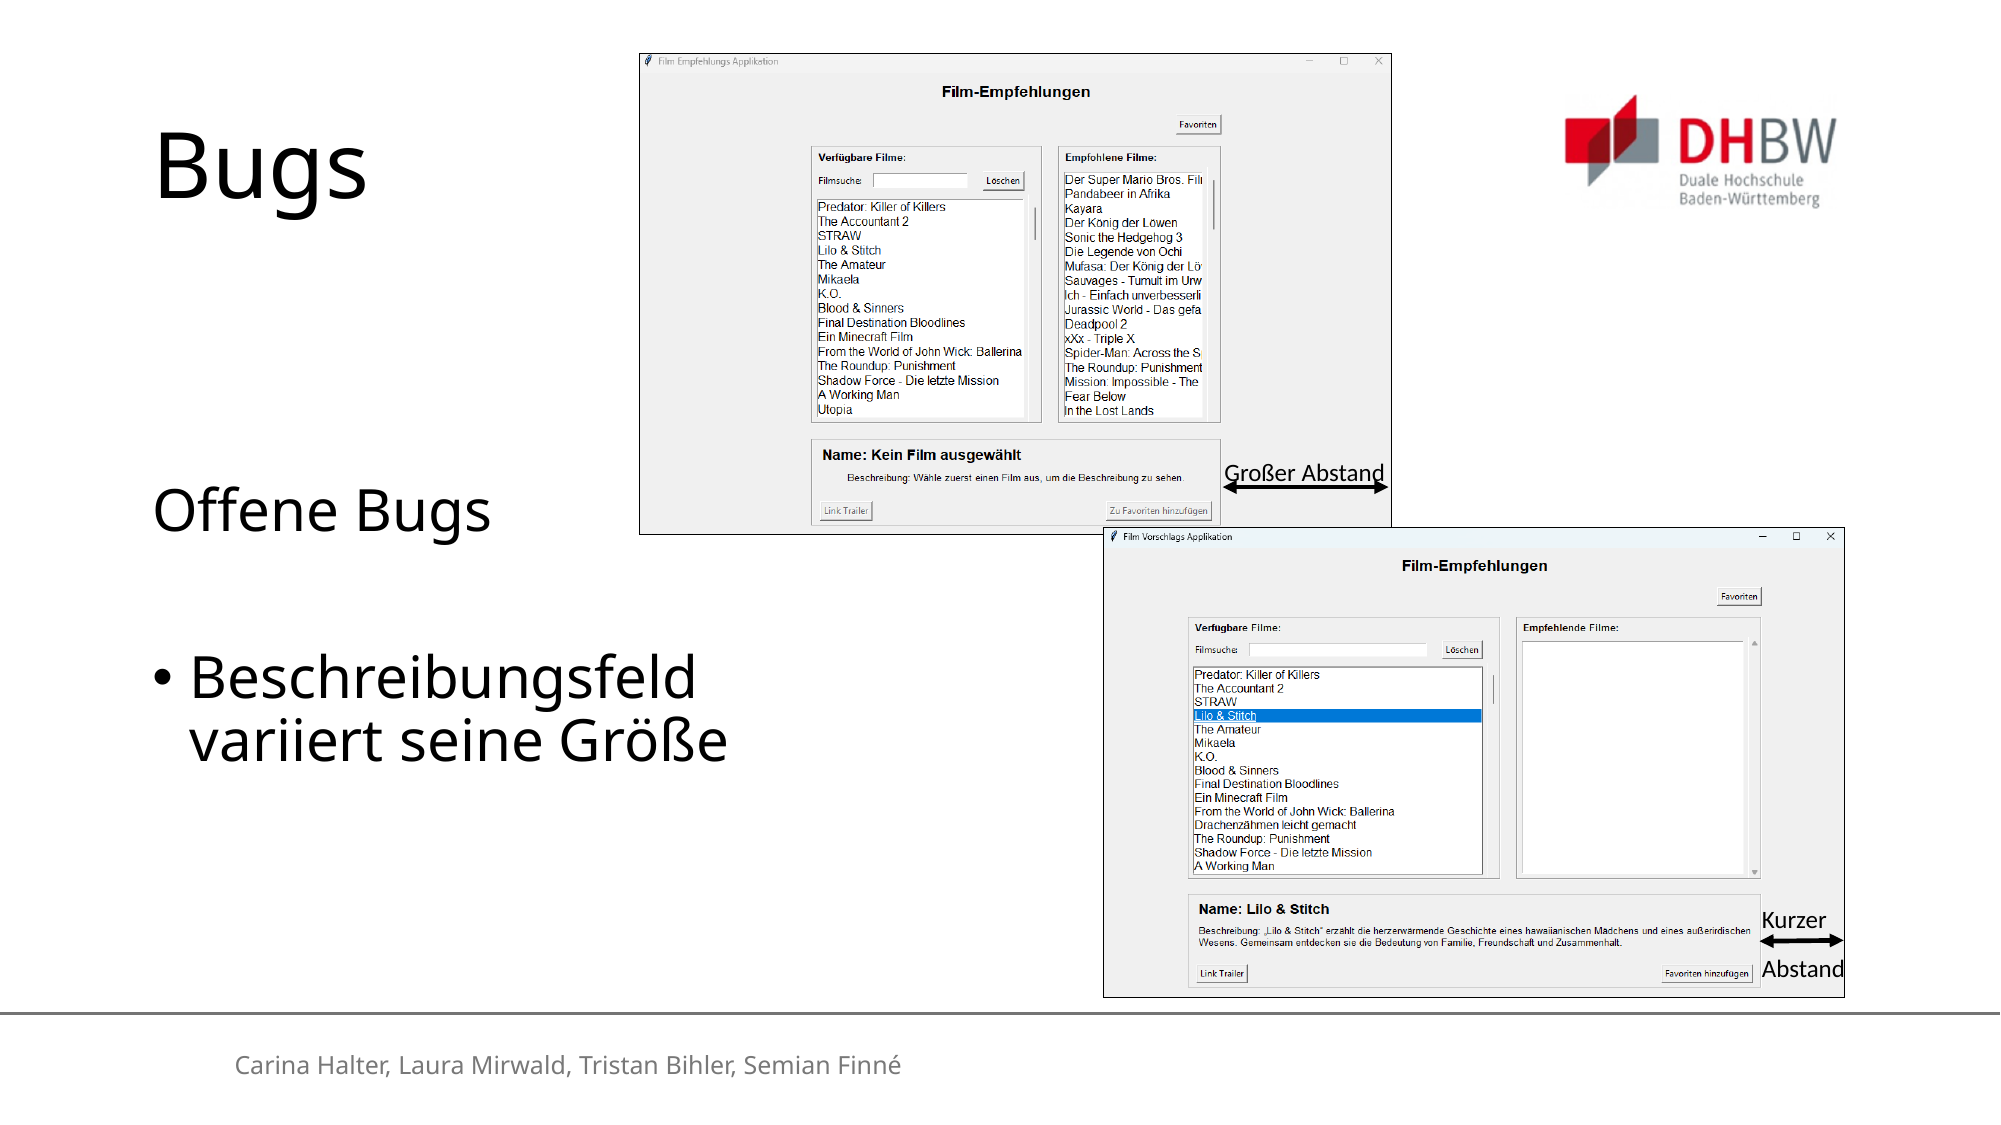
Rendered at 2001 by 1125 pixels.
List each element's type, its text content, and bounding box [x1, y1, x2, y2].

title Bugs [137, 59, 639, 278]
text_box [639, 53, 1869, 999]
footer Carina Halter, Laura Mirwald, Tristan Bihler, Semian Finné [137, 1036, 1000, 1097]
list Offene Bugs Beschreibungsfeld variiert seine Größe [137, 299, 842, 1014]
